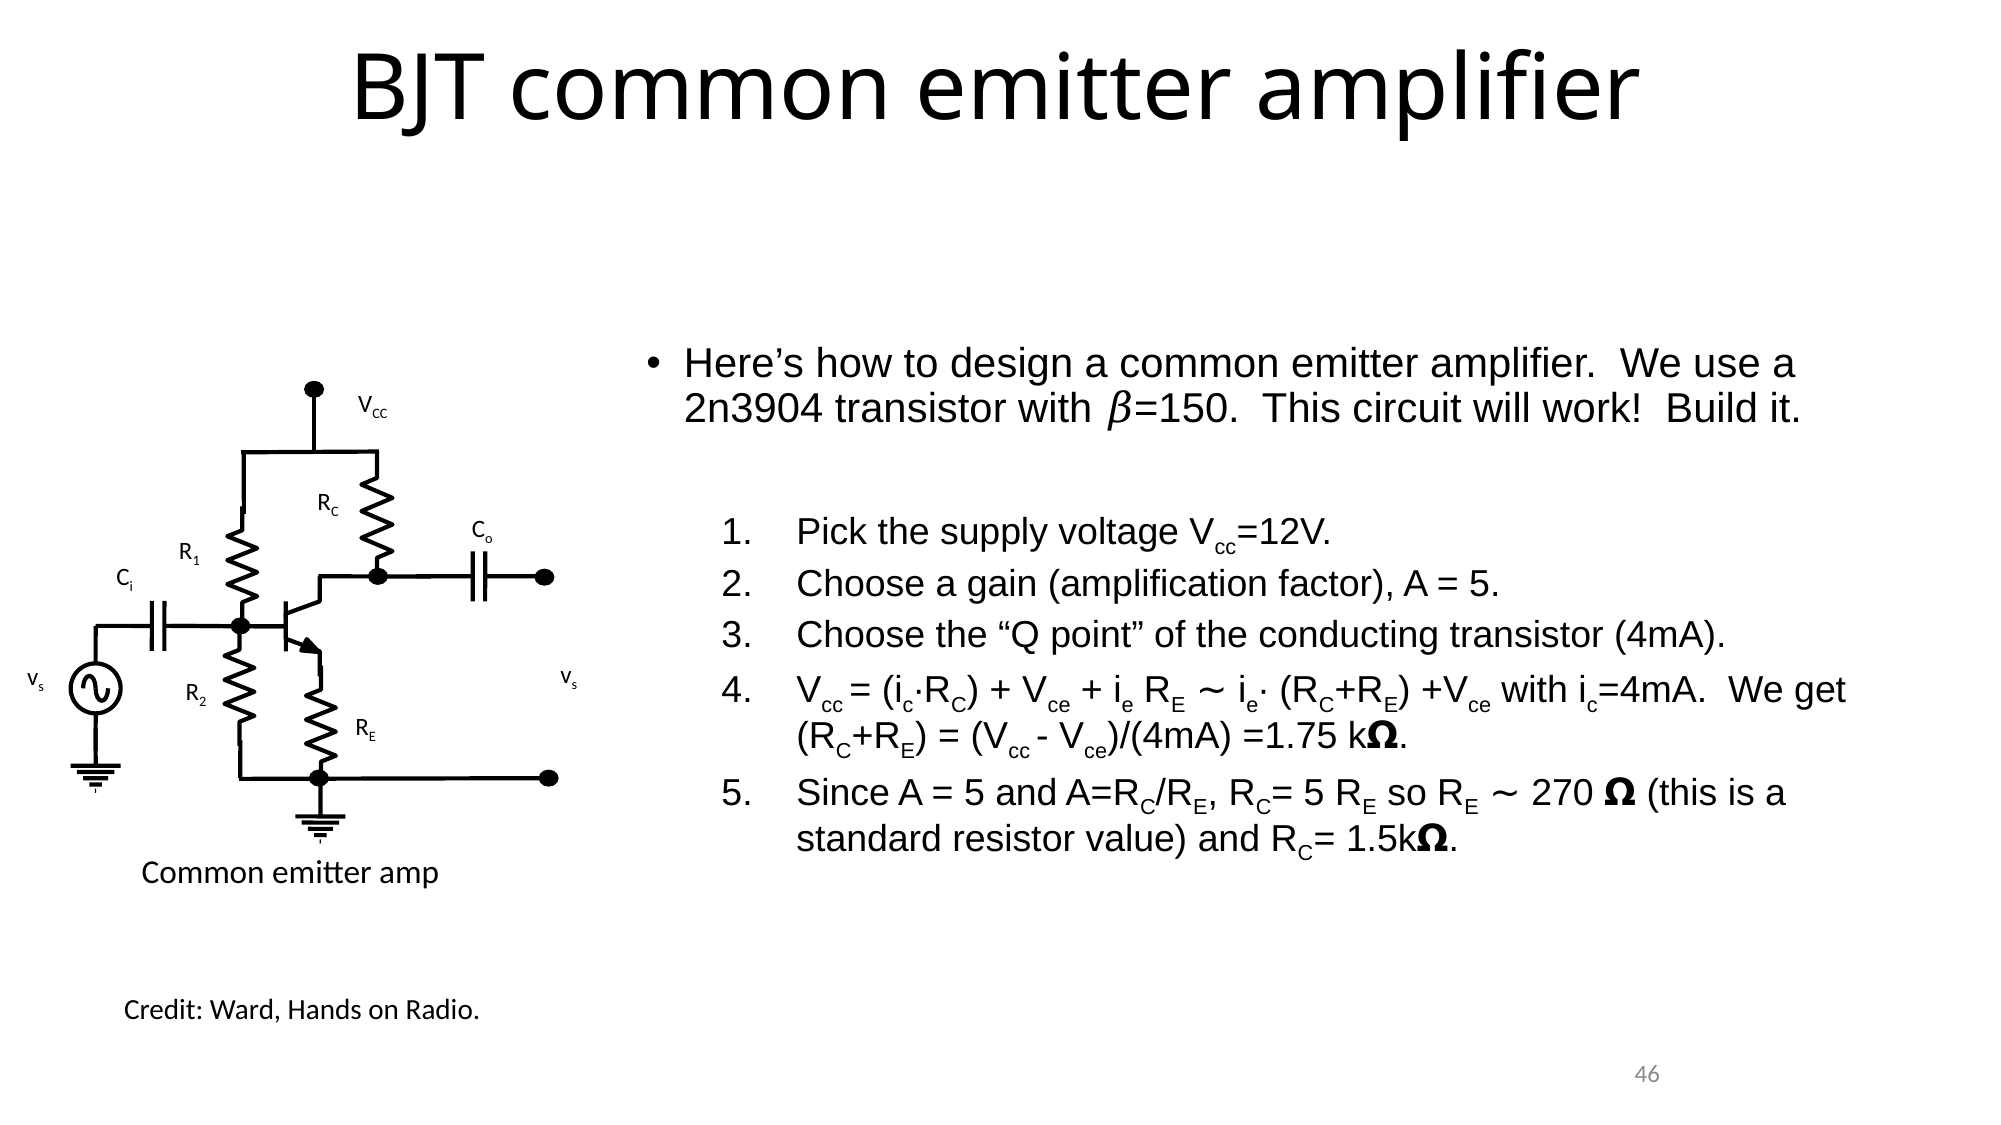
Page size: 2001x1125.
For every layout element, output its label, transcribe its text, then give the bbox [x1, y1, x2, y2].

slide_number 46 [1325, 1042, 1675, 1103]
text_box Credit: Ward, Hands on Radio. [109, 982, 496, 1033]
list Here’s how to design a common emitter amplifier. We use a 2n3904 transistor with 𝛽=150. This circuit will work! Build it. Pick the supply voltage Vcc=12V. Choose a gain (amplification factor), A = 5. Choose the “Q point” of the conducting transistor (4mA). Vcc = (ic∙RC) + Vce + ie RE ∼ ie∙ (RC+RE) +Vce with ic=4mA. We get (RC+RE) = (Vcc - Vce)/(4mA) =1.75 k𝝮. Since A = 5 and A=RC/RE, RC= 5 RE so RE ∼ 270 𝝮 (this is a standard resistor value) and RC= 1.5k𝝮. [631, 334, 1934, 973]
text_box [12, 380, 606, 899]
title BJT common emitter amplifier [54, 18, 1938, 162]
